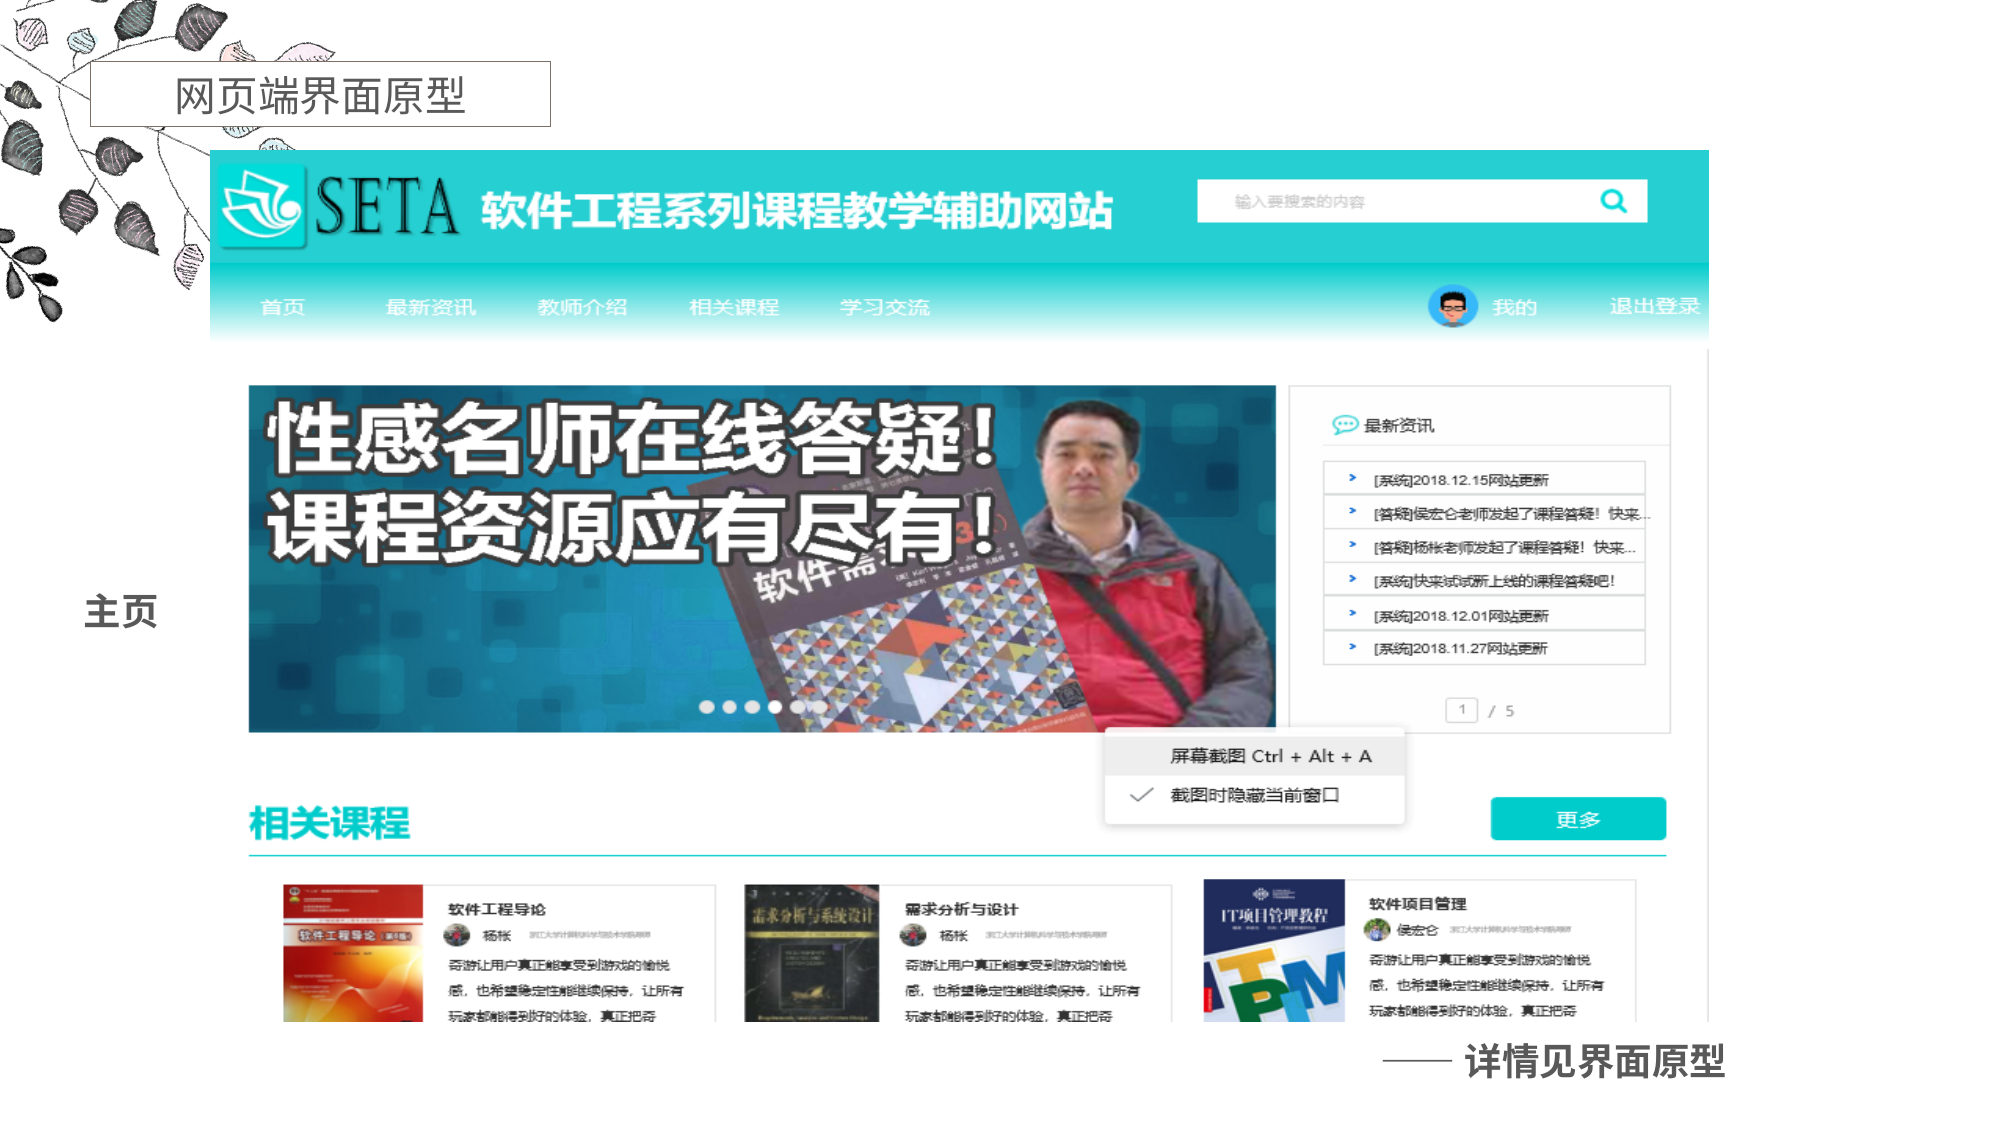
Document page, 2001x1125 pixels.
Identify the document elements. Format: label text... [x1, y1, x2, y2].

text_box ——详情见界面原型 [1366, 1030, 1742, 1091]
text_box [0, 0, 551, 659]
picture [210, 150, 1709, 1022]
